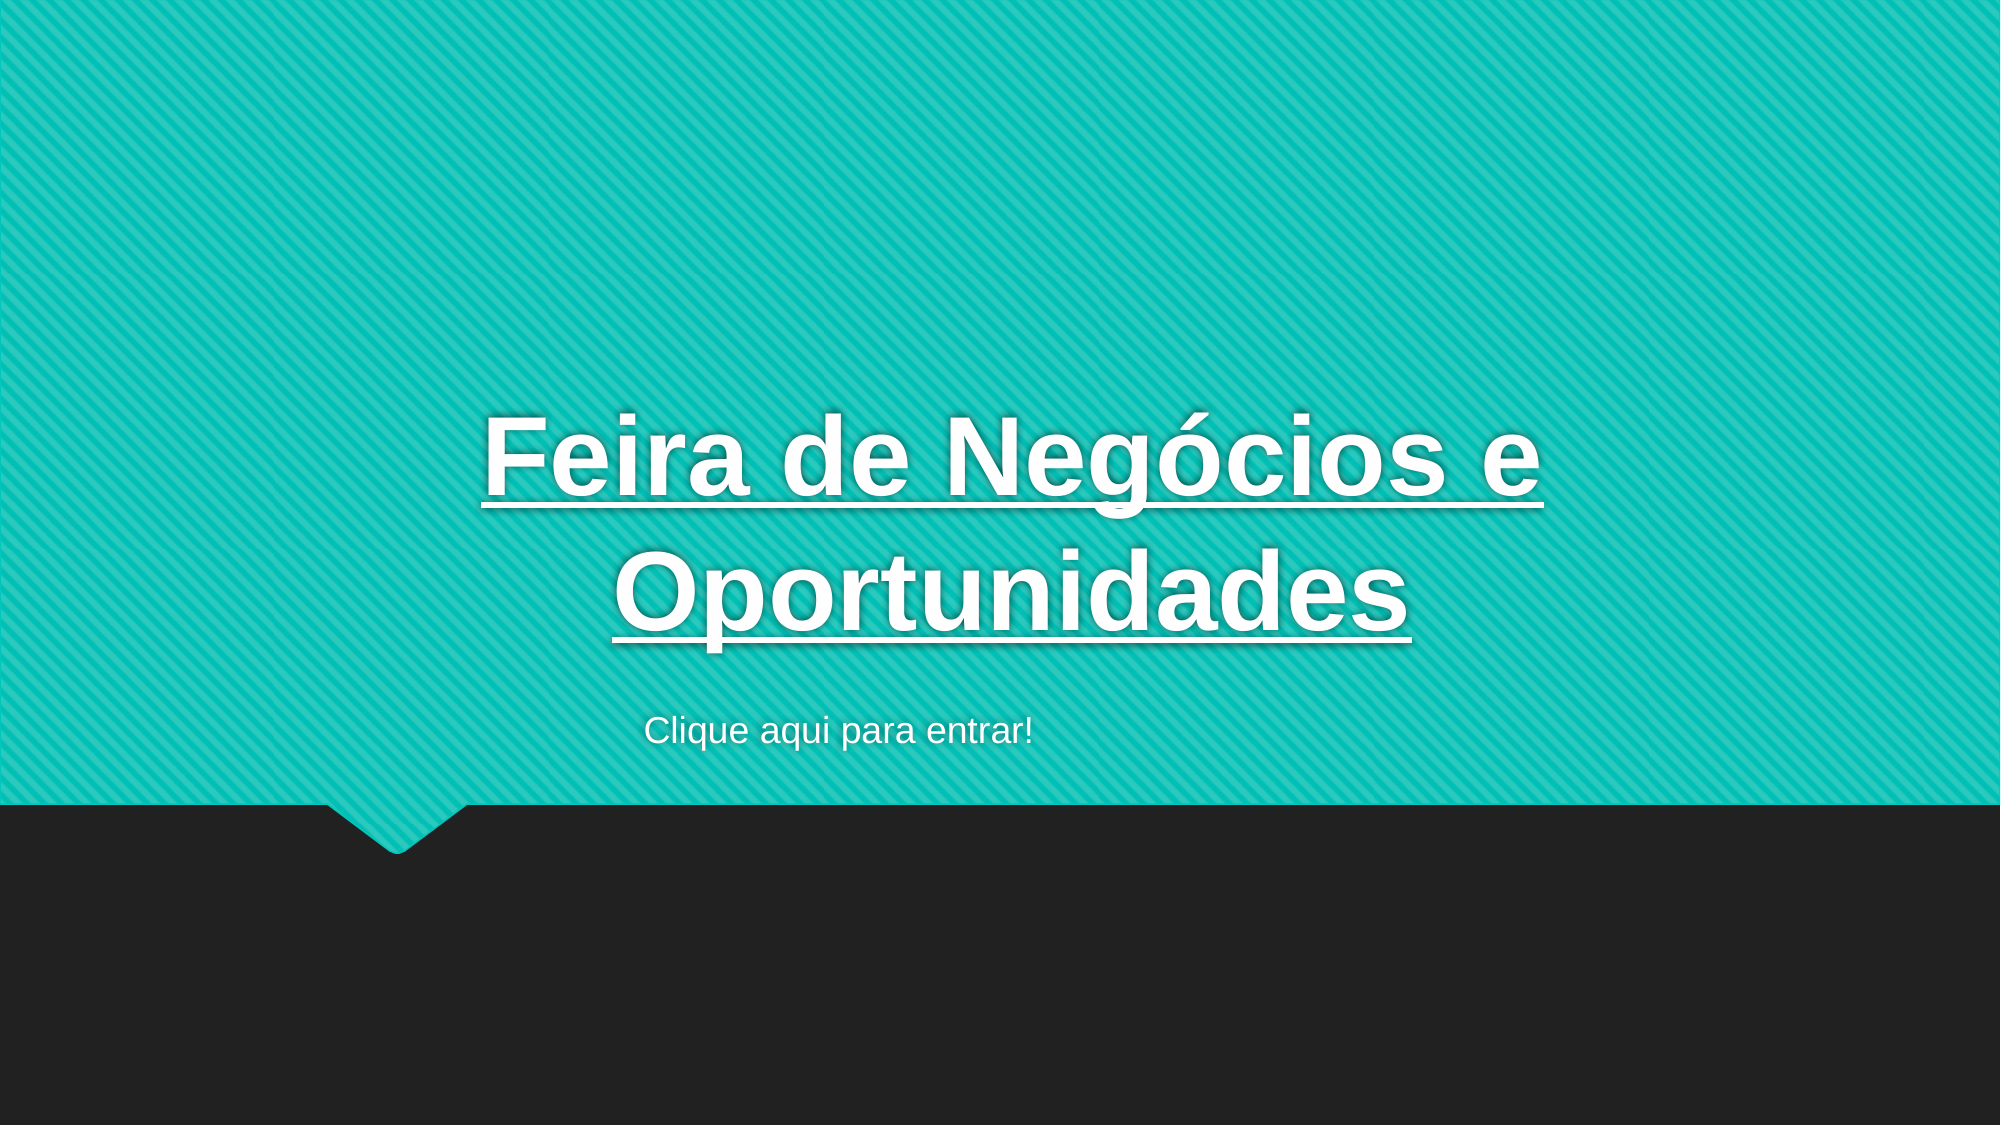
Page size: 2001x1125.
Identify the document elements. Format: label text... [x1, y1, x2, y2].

title Feira de Negócios e Oportunidades [262, 268, 1763, 661]
subtitle Clique aqui para entrar! [246, 698, 1747, 971]
